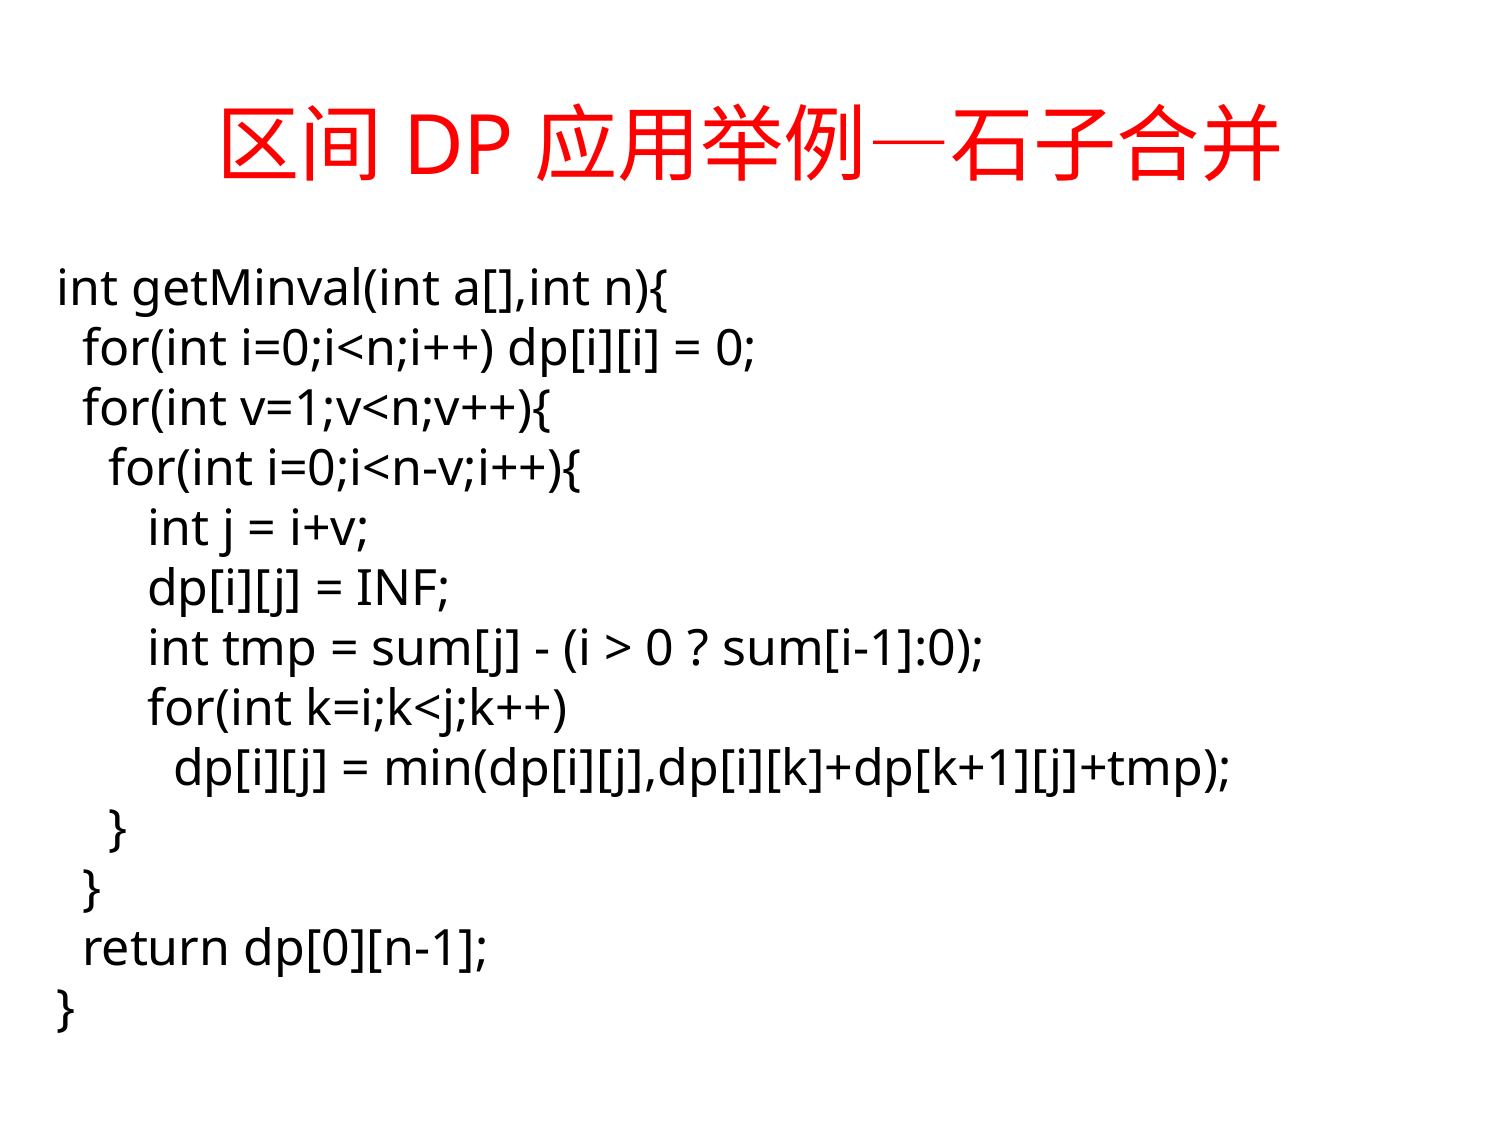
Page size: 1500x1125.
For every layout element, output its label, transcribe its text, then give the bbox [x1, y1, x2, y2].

title 区间DP应用举例—石子合并 [75, 47, 1425, 235]
list int getMinval(int a[],int n){ for(int i=0;i<n;i++) dp[i][i] = 0; for(int v=1;v<n;v++){ for(int i=0;i<n-v;i++){ int j = i+v; dp[i][j] = INF; int tmp = sum[j] - (i > 0 ? sum[i-1]:0); for(int k=i;k<j;k++) dp[i][j] = min(dp[i][j],dp[i][k]+dp[k+1][j]+tmp); } } return dp[0][n-1]; } [41, 247, 1472, 1071]
